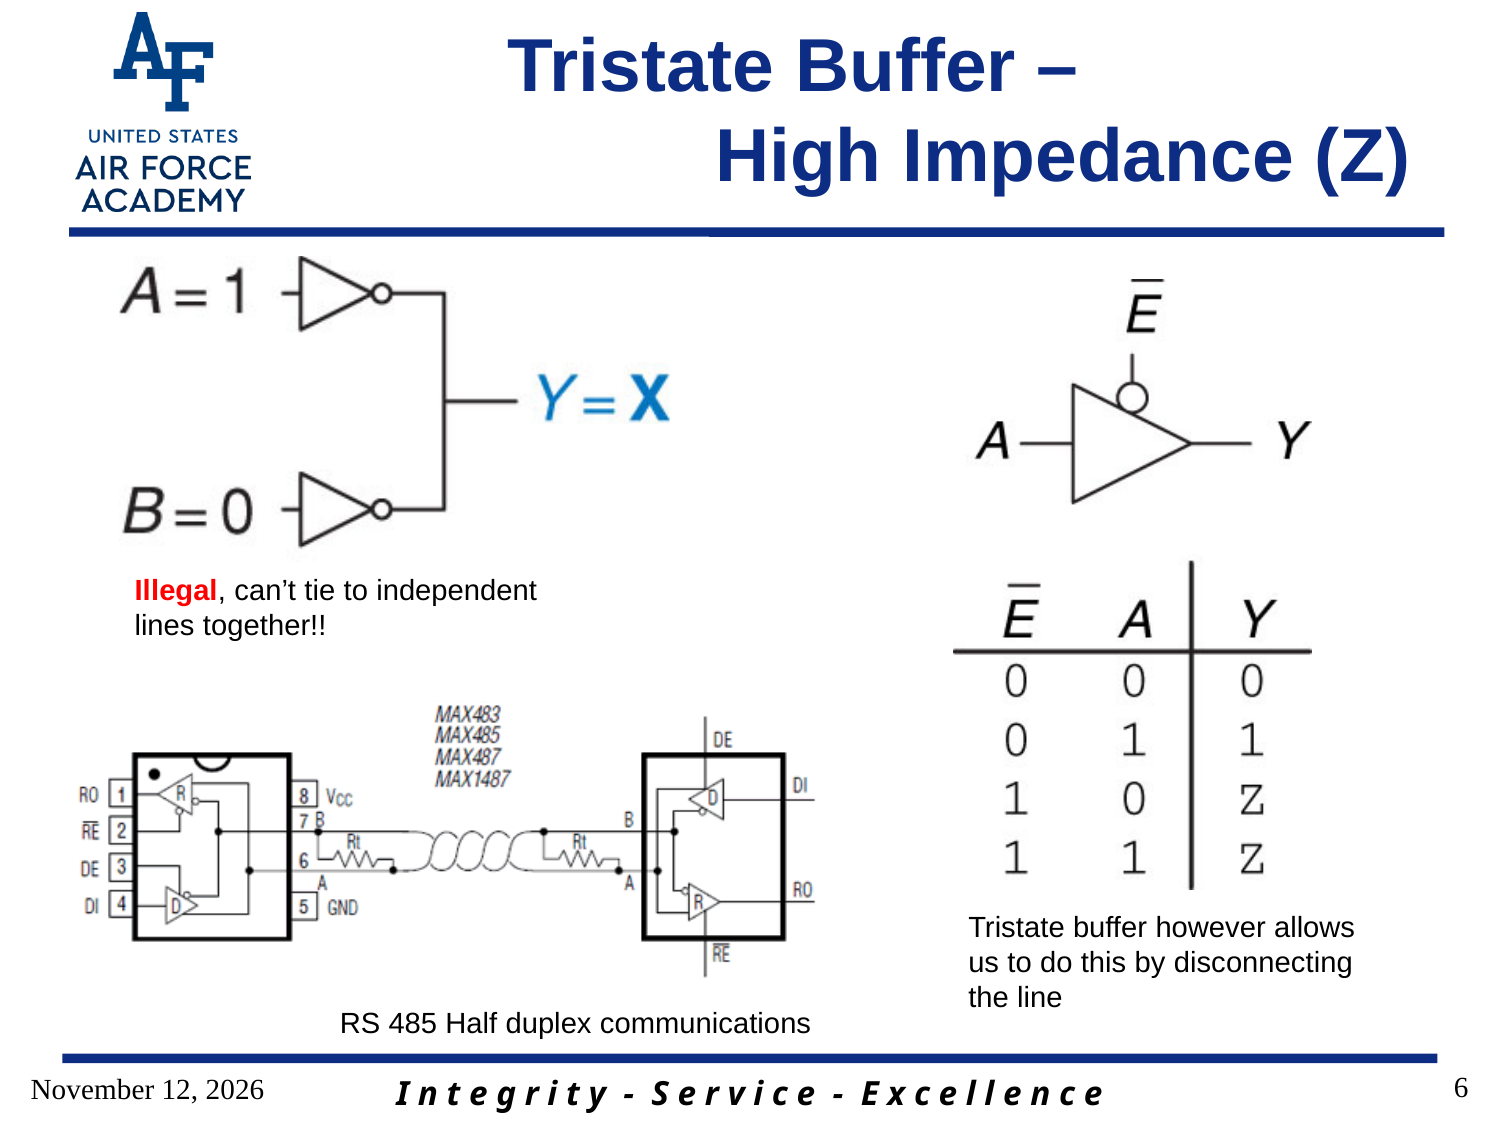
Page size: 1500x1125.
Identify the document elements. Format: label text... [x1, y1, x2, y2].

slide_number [15, 1027, 366, 1107]
text_box RS 485 Half duplex communications [324, 997, 827, 1047]
picture [953, 279, 1312, 890]
slide_number 6 [1133, 1025, 1484, 1105]
text_box Illegal, can’t tie to independent lines together!! [119, 572, 560, 649]
text_box Tristate buffer however allows us to do this by disconnecting the line [953, 901, 1373, 1021]
title Tristate Buffer – High Impedance (Z) [313, 12, 1426, 200]
picture [119, 256, 689, 565]
picture [63, 700, 817, 981]
picture [75, 12, 251, 212]
